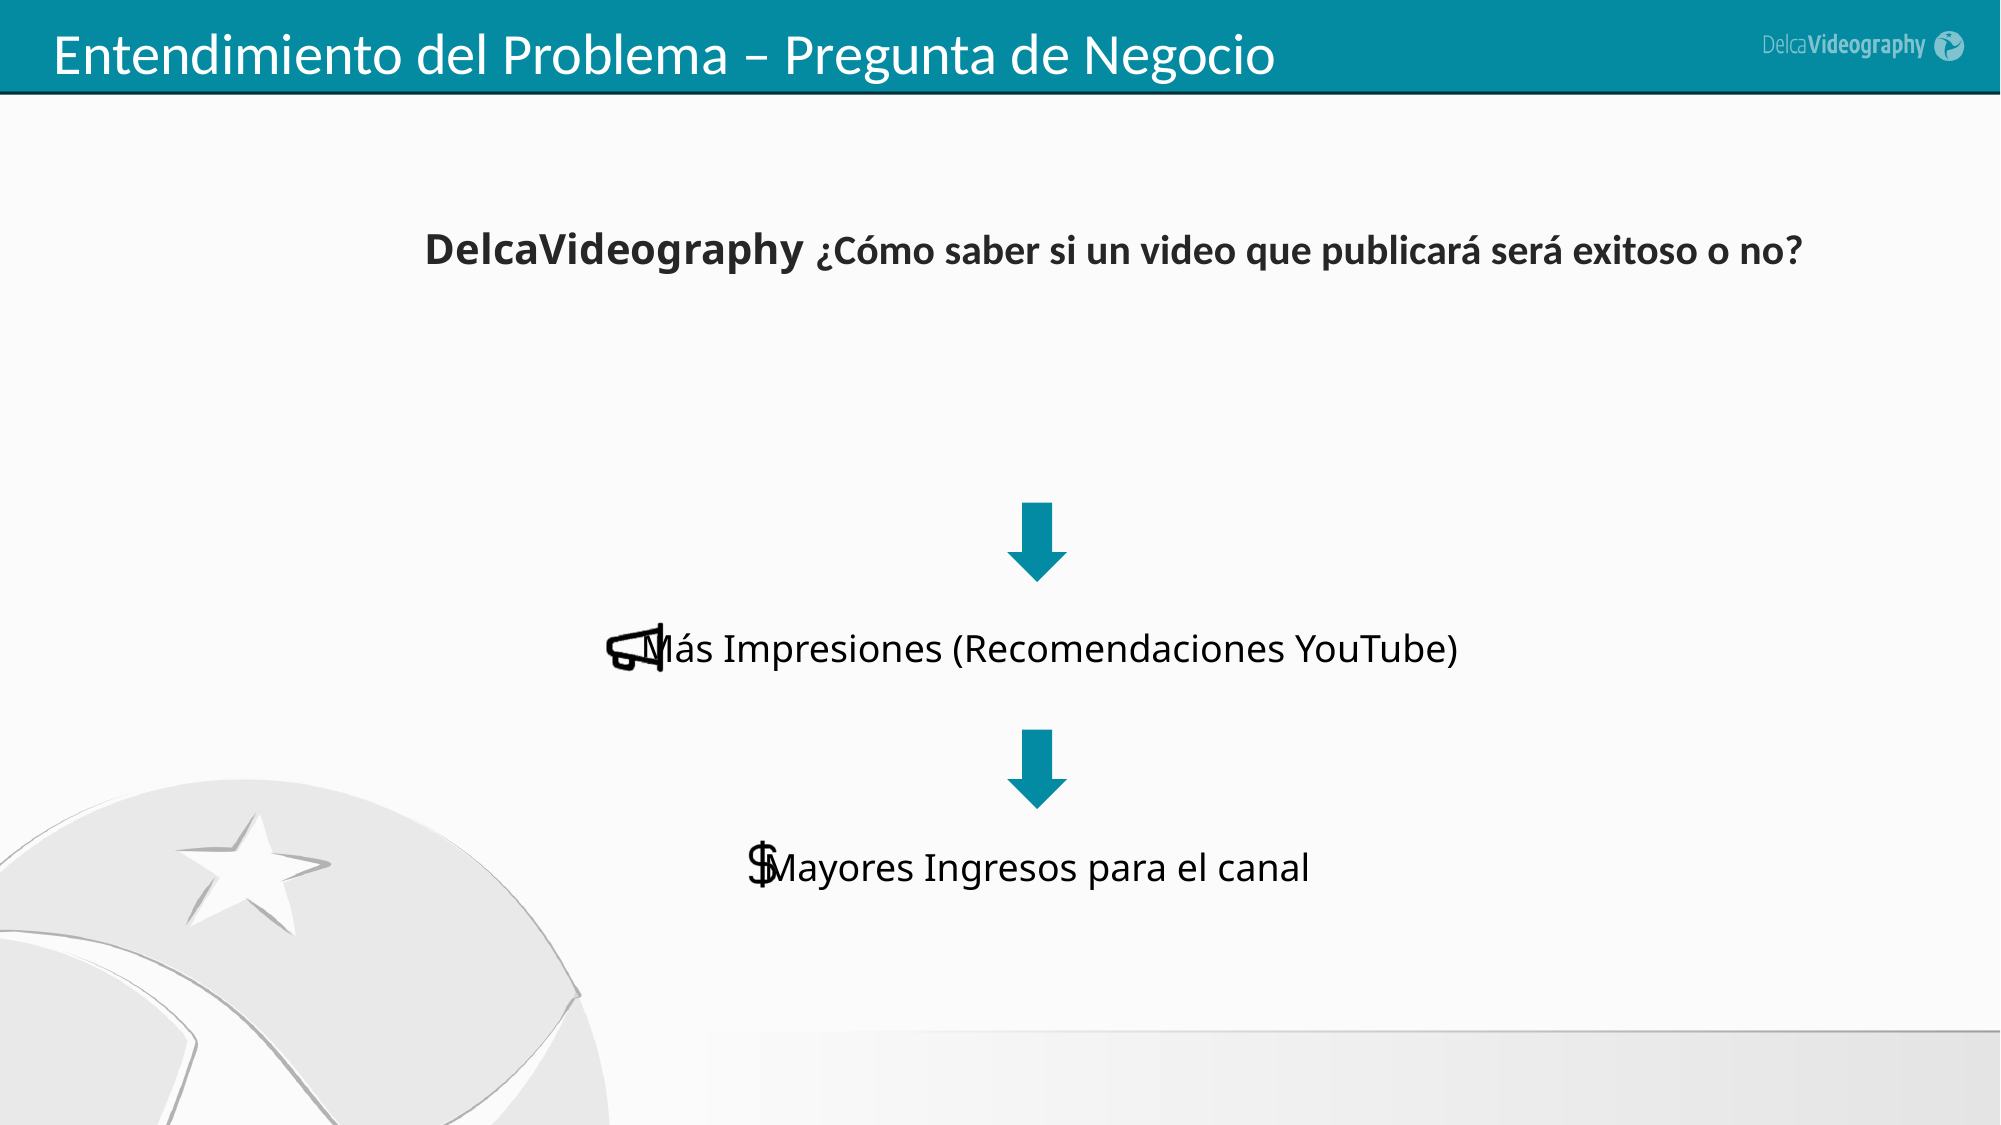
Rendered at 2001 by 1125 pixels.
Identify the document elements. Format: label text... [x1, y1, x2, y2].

text_box Entendimiento del Problema – Pregunta de Negocio [38, 8, 1570, 94]
text_box [1004, 501, 1070, 584]
text_box DelcaVideography ¿Cómo saber si un video que publicará será exitoso o no? [334, 215, 1896, 281]
picture [0, 0, 2001, 1125]
text_box Mayores Ingresos para el canal [789, 837, 1326, 897]
text_box [1004, 728, 1070, 811]
text_box Más Impresiones (Recomendaciones YouTube) [678, 617, 1474, 677]
